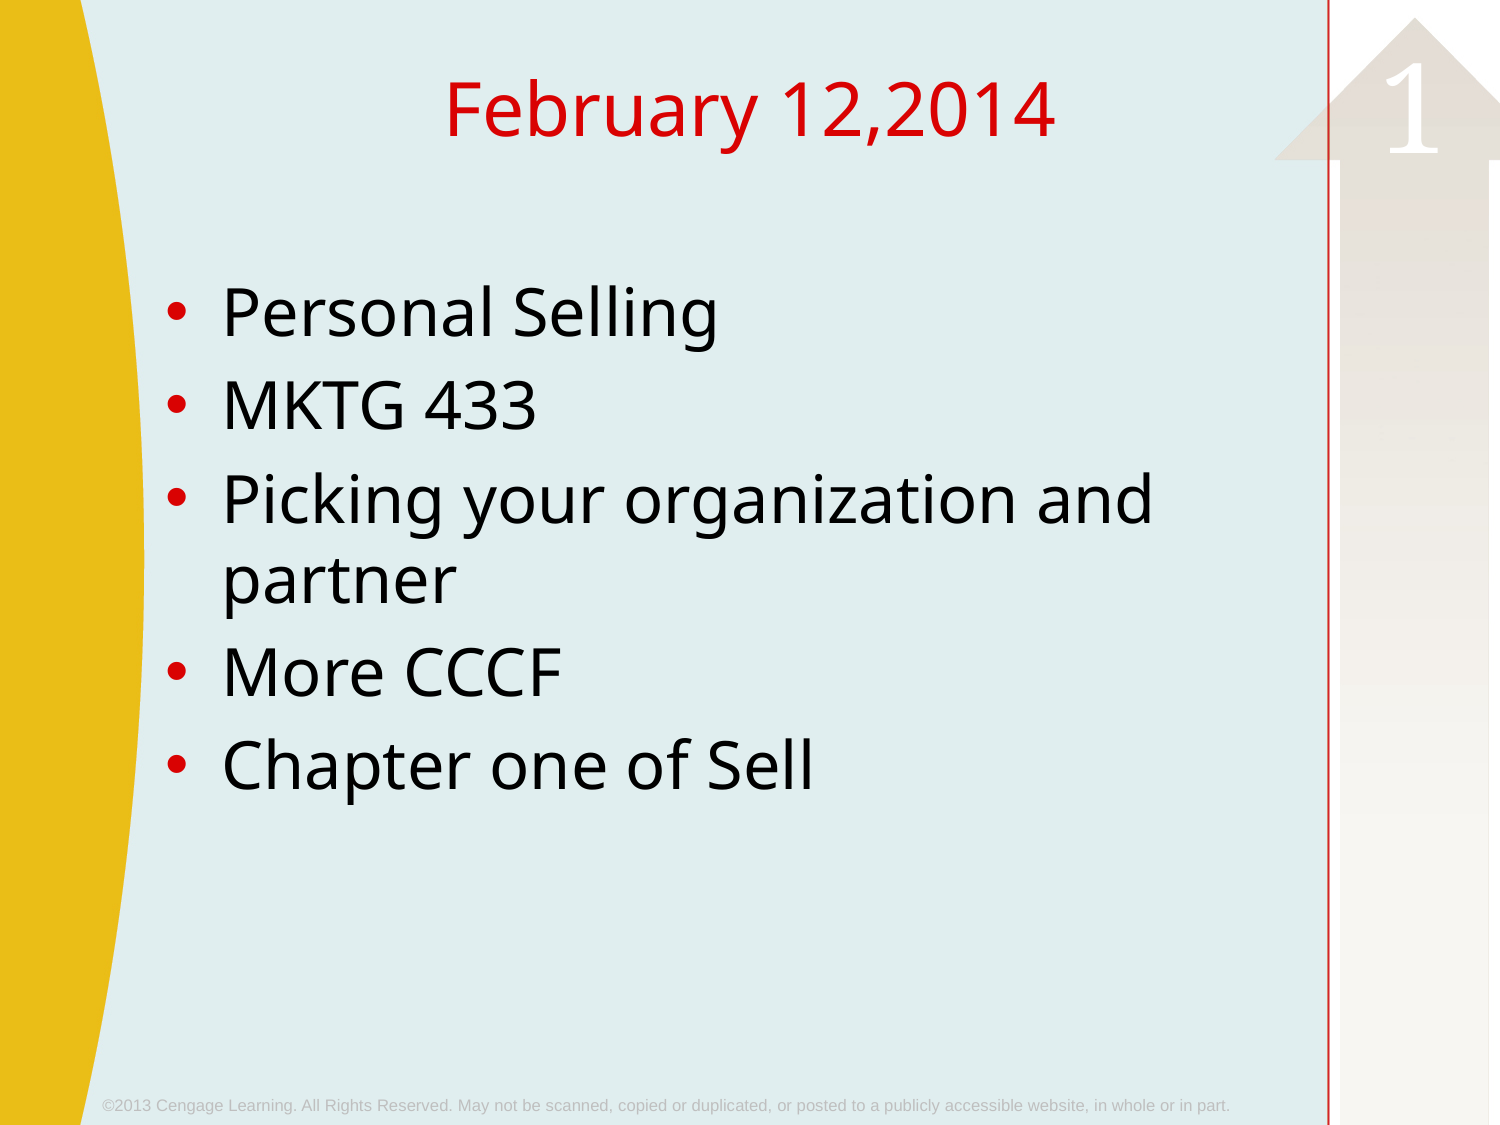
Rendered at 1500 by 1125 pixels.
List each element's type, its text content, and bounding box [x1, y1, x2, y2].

list Personal Selling MKTG 433 Picking your organization and partner More CCCF Chapter one of Sell [150, 262, 1325, 1055]
picture [0, 213, 1500, 1125]
title February 12,2014 [0, 0, 1500, 213]
